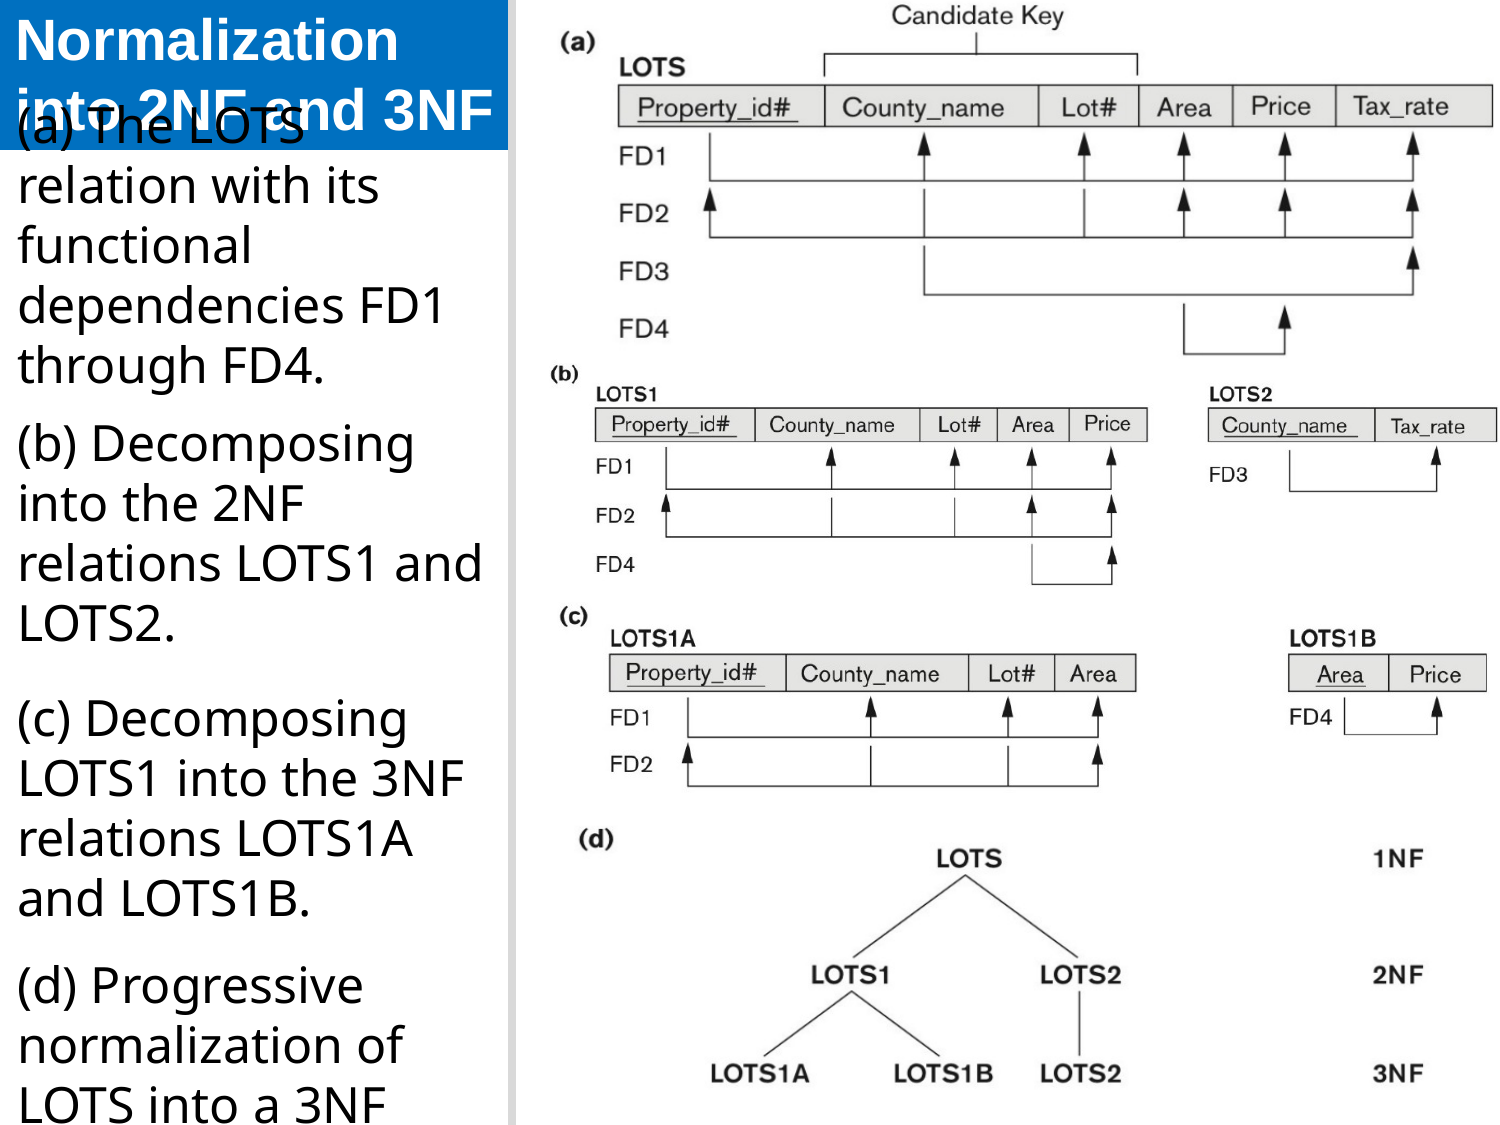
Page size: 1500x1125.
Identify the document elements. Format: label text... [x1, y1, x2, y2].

text_box [508, 0, 516, 1125]
picture [548, 0, 1500, 590]
title Normalization into 2NF and 3NF [0, 0, 508, 150]
picture [557, 596, 1498, 1125]
text_box (a) The LOTS relation with its functional dependencies FD1 through FD4. (b) Decomposing into the 2NF relations LOTS1 and LOTS2. (c) Decomposing LOTS1 into the 3NF relations LOTS1A and LOTS1B. (d) Progressive normalization of LOTS into a 3NF design. [2, 162, 508, 1125]
